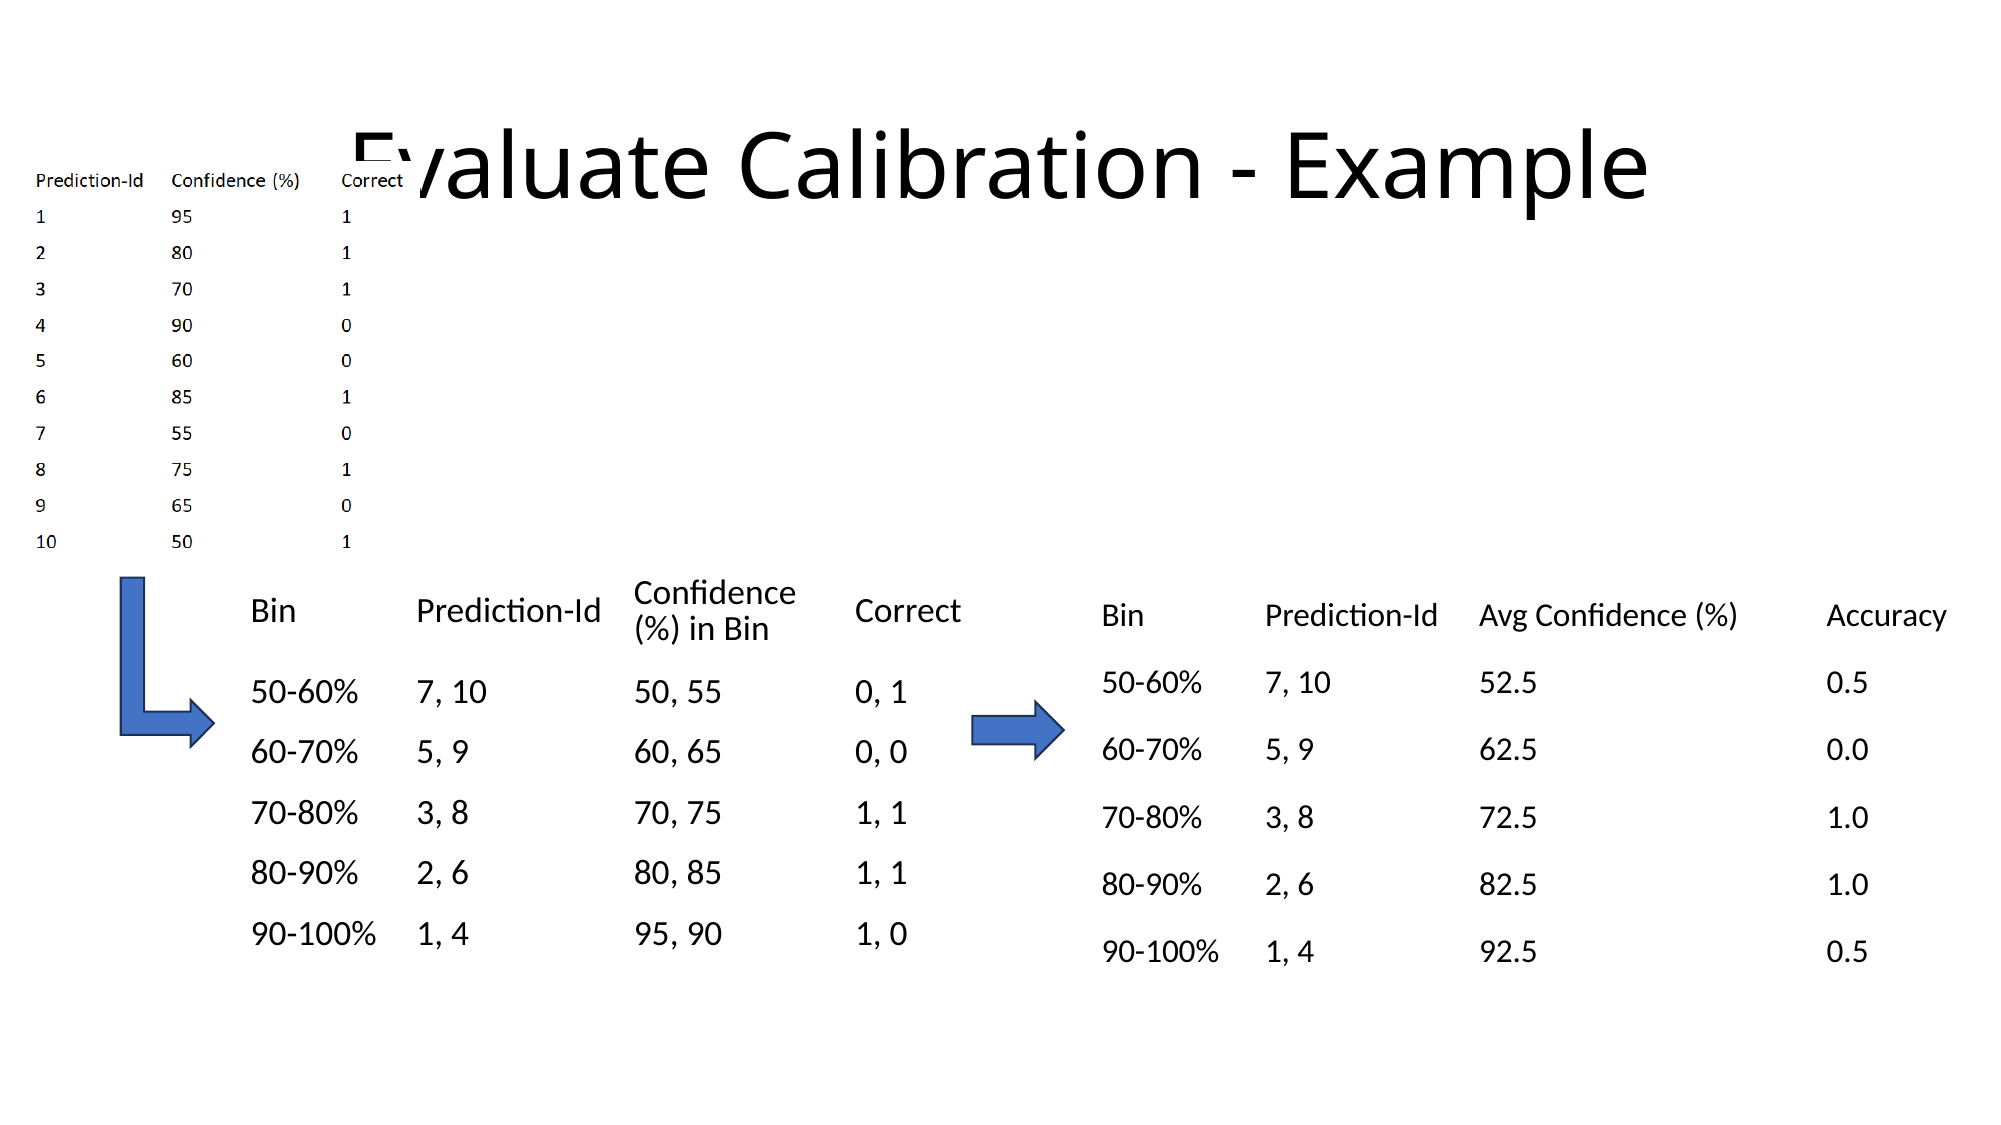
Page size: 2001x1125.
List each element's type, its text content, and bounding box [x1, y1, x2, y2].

table_cell 1, 4 [1253, 921, 1467, 988]
table_cell 1, 4 [403, 906, 620, 967]
table_cell 60-70% [1090, 719, 1253, 786]
table_cell 82.5 [1467, 854, 1815, 921]
table_cell 7, 10 [1253, 651, 1467, 719]
text_box [119, 576, 216, 750]
table_cell 2, 6 [1253, 854, 1467, 921]
table_header Bin [1090, 584, 1253, 651]
table_header Correct [841, 563, 1020, 664]
table_cell 1, 0 [841, 906, 1020, 967]
table_header Avg Confidence (%) [1467, 584, 1815, 651]
table_cell 92.5 [1467, 921, 1815, 988]
table_cell 3, 8 [403, 785, 620, 846]
table_cell 72.5 [1467, 786, 1815, 854]
table_cell 0, 0 [841, 725, 1020, 785]
table_cell 0.5 [1815, 651, 2000, 719]
table_cell 80, 85 [620, 846, 841, 906]
table_cell 3, 8 [1253, 786, 1467, 854]
table_cell 60, 65 [620, 725, 841, 785]
table_cell 95, 90 [620, 906, 841, 967]
table_cell 50-60% [237, 664, 403, 725]
table_cell 90-100% [1090, 921, 1253, 988]
table_cell 62.5 [1467, 719, 1815, 786]
table_header Prediction-Id [1253, 584, 1467, 651]
table_cell 80-90% [237, 846, 403, 906]
table_cell 2, 6 [403, 846, 620, 906]
table_header Bin [237, 567, 403, 664]
table_cell 1.0 [1815, 786, 2000, 854]
table_cell 50, 55 [620, 664, 841, 725]
table_cell 60-70% [237, 725, 403, 785]
table_cell 5, 9 [403, 725, 620, 785]
table_cell 5, 9 [1253, 719, 1467, 786]
table_cell 80-90% [1090, 854, 1253, 921]
table_cell 0, 1 [841, 664, 1020, 725]
table_cell 70-80% [1090, 786, 1253, 854]
table_cell 52.5 [1467, 651, 1815, 719]
table_cell 0.5 [1815, 921, 2000, 988]
table_cell 7, 10 [403, 664, 620, 725]
table_cell 1, 1 [841, 846, 1020, 906]
picture [26, 161, 420, 567]
table_cell 90-100% [237, 906, 403, 967]
table_header Confidence (%) in Bin [620, 563, 841, 664]
table_cell 0.0 [1815, 719, 2000, 786]
table_cell 70, 75 [620, 785, 841, 846]
table_header Accuracy [1815, 584, 2000, 651]
title Evaluate Calibration - Example [137, 59, 1863, 278]
table_header Prediction-Id [403, 563, 620, 664]
text_box [971, 699, 1066, 762]
table_cell 1.0 [1815, 854, 2000, 921]
table_cell 70-80% [237, 785, 403, 846]
table_cell 1, 1 [841, 785, 1020, 846]
table_cell 50-60% [1090, 651, 1253, 719]
